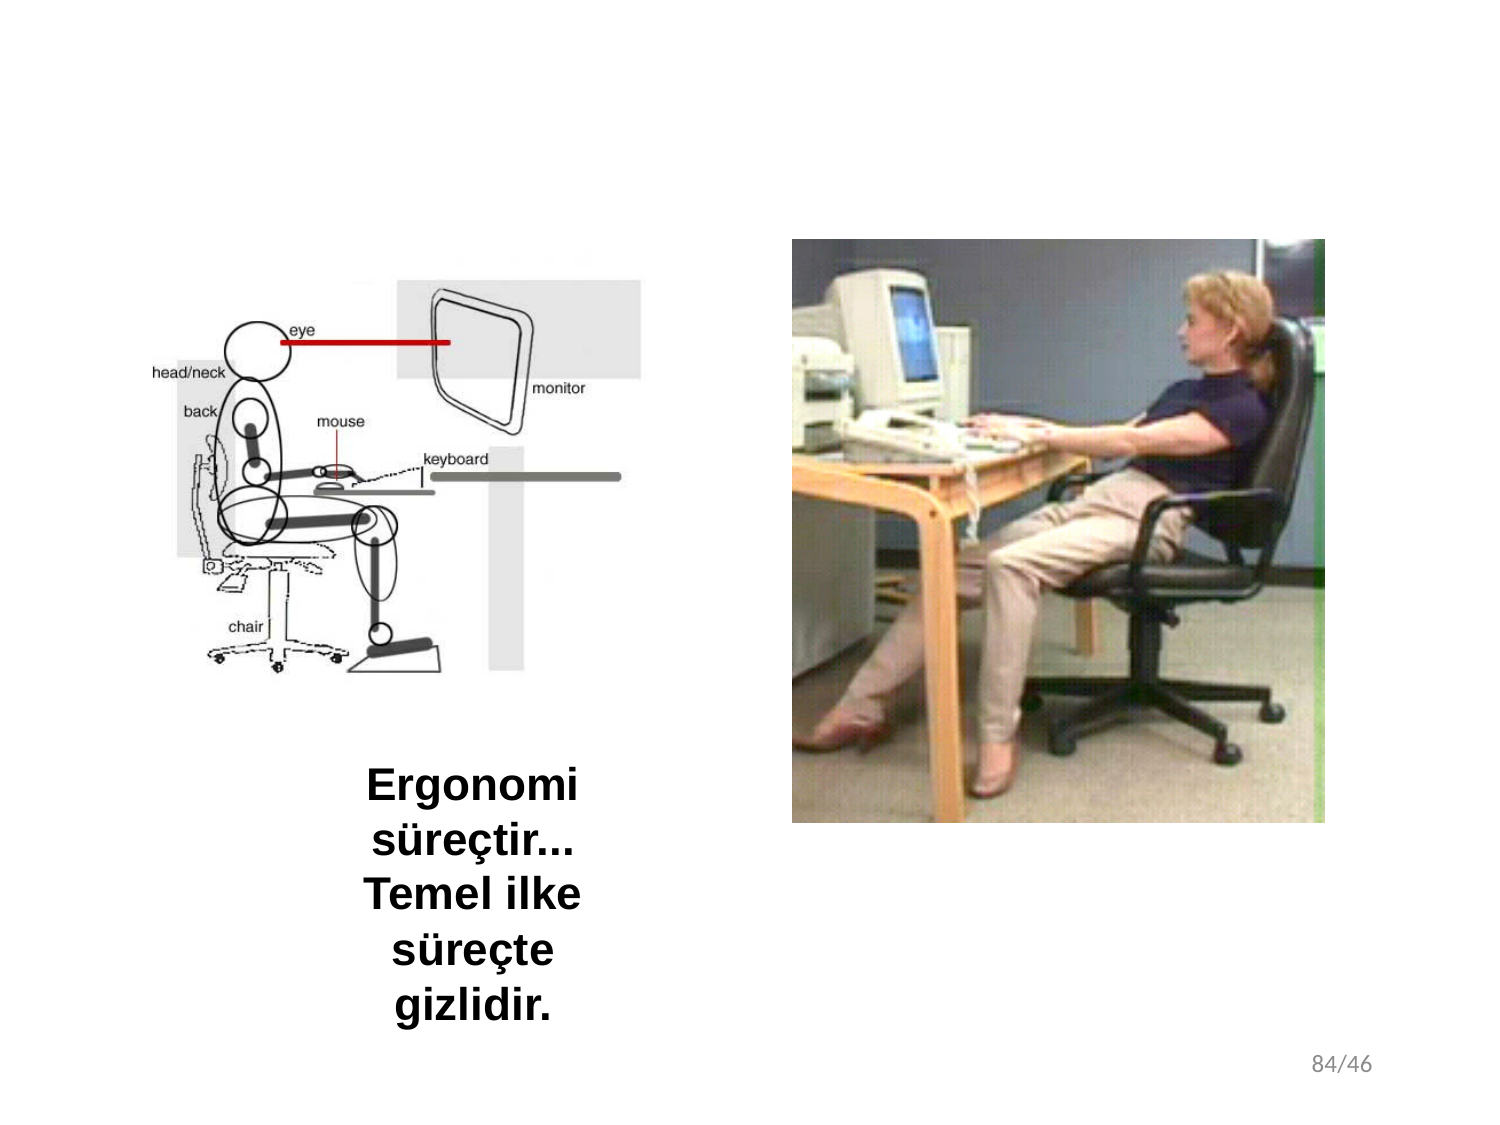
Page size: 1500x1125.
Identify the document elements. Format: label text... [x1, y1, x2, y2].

text_box Ergonomi süreçtir... Temel ilke süreçte gizlidir. [310, 746, 637, 1037]
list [792, 239, 1325, 823]
slide_number 84/46 [1074, 1025, 1388, 1100]
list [42, 249, 697, 724]
